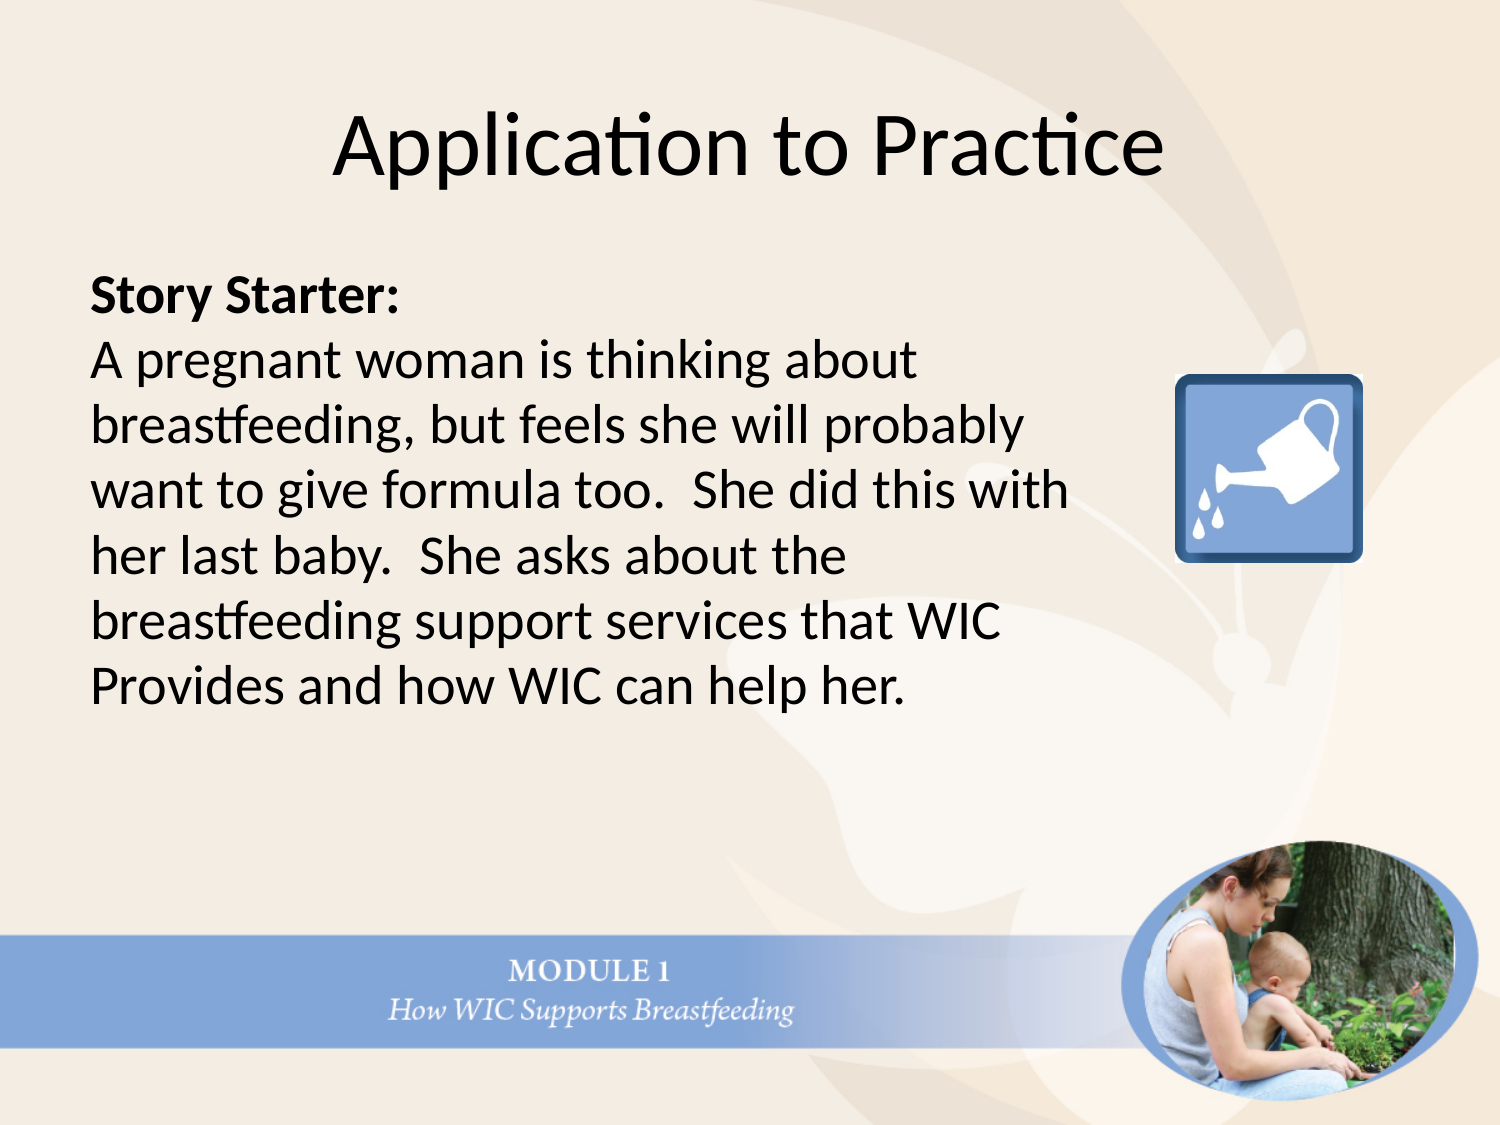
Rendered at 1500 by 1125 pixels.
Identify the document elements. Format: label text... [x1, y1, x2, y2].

list Story Starter: A pregnant woman is thinking about breastfeeding, but feels she will probably want to give formula too. She did this with her last baby. She asks about the breastfeeding support services that WIC Provides and how WIC can help her. [75, 262, 1125, 913]
picture [0, 0, 1500, 1125]
title Application to Practice [75, 45, 1425, 233]
